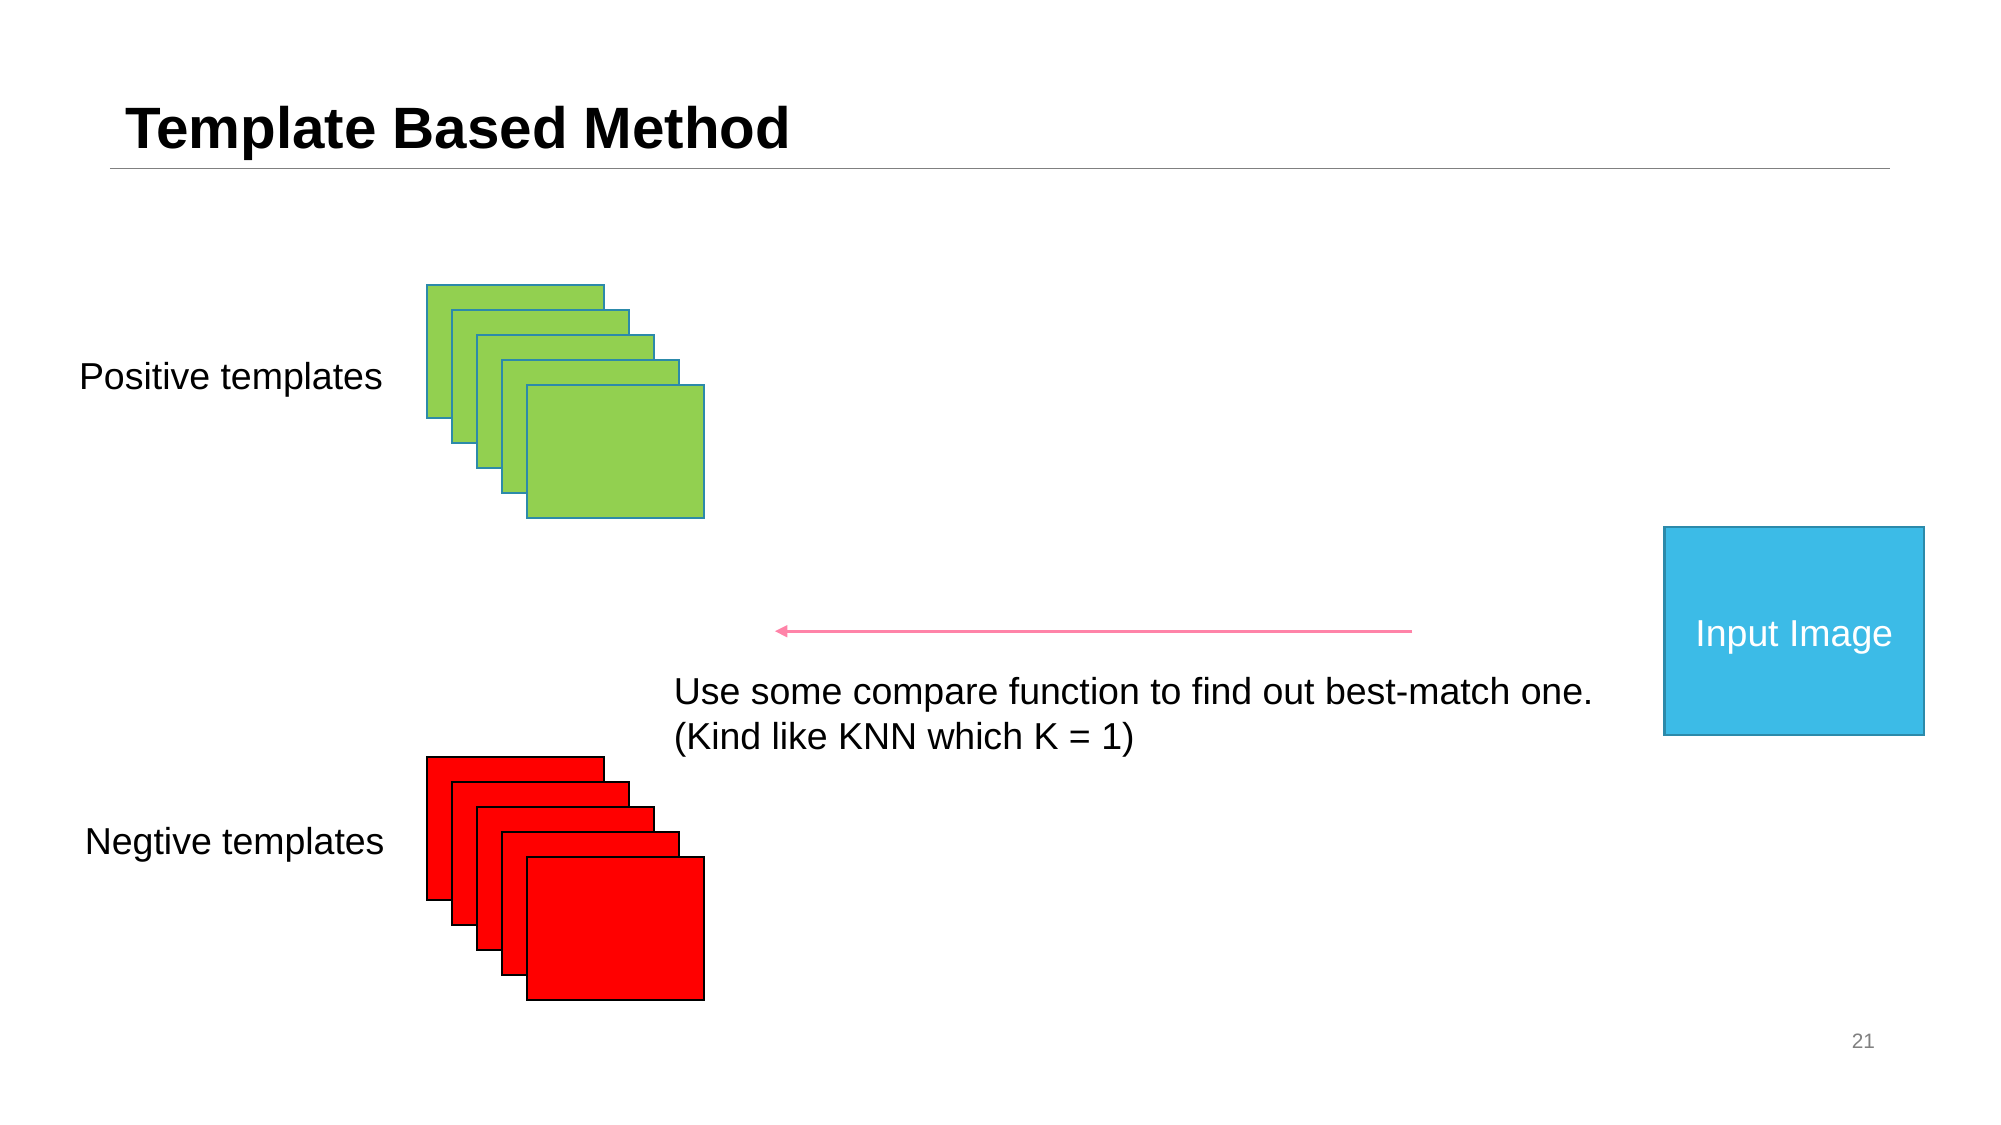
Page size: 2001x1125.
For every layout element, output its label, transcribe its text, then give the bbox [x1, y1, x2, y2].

text_box [526, 384, 705, 519]
text_box [476, 806, 655, 951]
text_box [426, 756, 605, 901]
text_box [426, 284, 605, 419]
slide_number 21 [1412, 1023, 1890, 1058]
text_box Positive templates [64, 344, 398, 405]
text_box [526, 856, 705, 1001]
text_box Input Image [1663, 526, 1925, 736]
text_box [501, 831, 680, 976]
text_box [451, 309, 630, 444]
text_box [476, 334, 655, 469]
title Template Based Method [109, 0, 1890, 169]
text_box [501, 359, 680, 494]
text_box Use some compare function to find out best-match one. (Kind like KNN which K = 1) [659, 659, 1610, 764]
text_box Negtive templates [70, 809, 400, 870]
text_box [451, 781, 630, 926]
